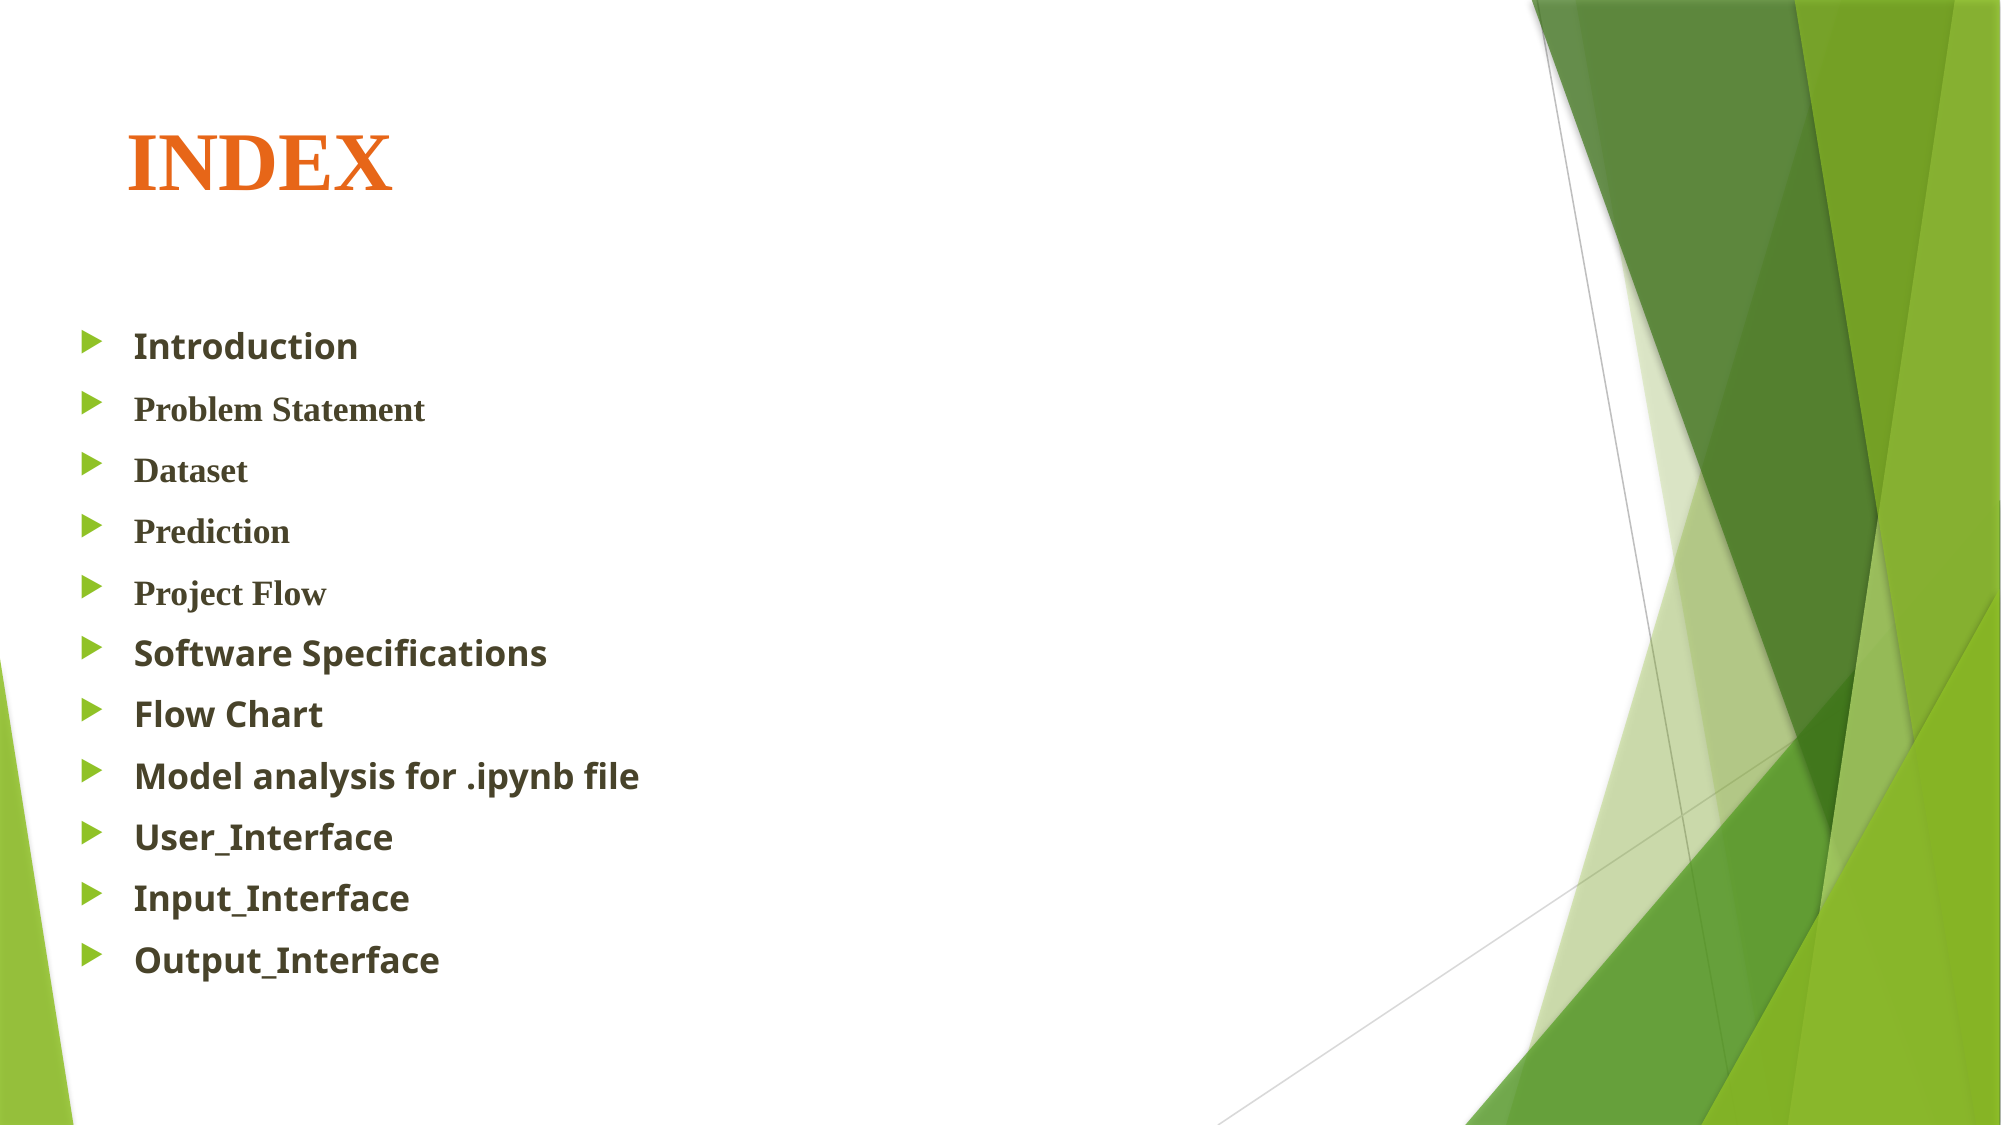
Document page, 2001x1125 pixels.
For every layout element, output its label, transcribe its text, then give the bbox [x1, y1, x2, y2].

title INDEX [111, 99, 1522, 316]
list Introduction Problem Statement Dataset Prediction Project Flow Software Specifications Flow Chart Model analysis for .ipynb file User_Interface Input_Interface Output_Interface [64, 316, 1522, 991]
